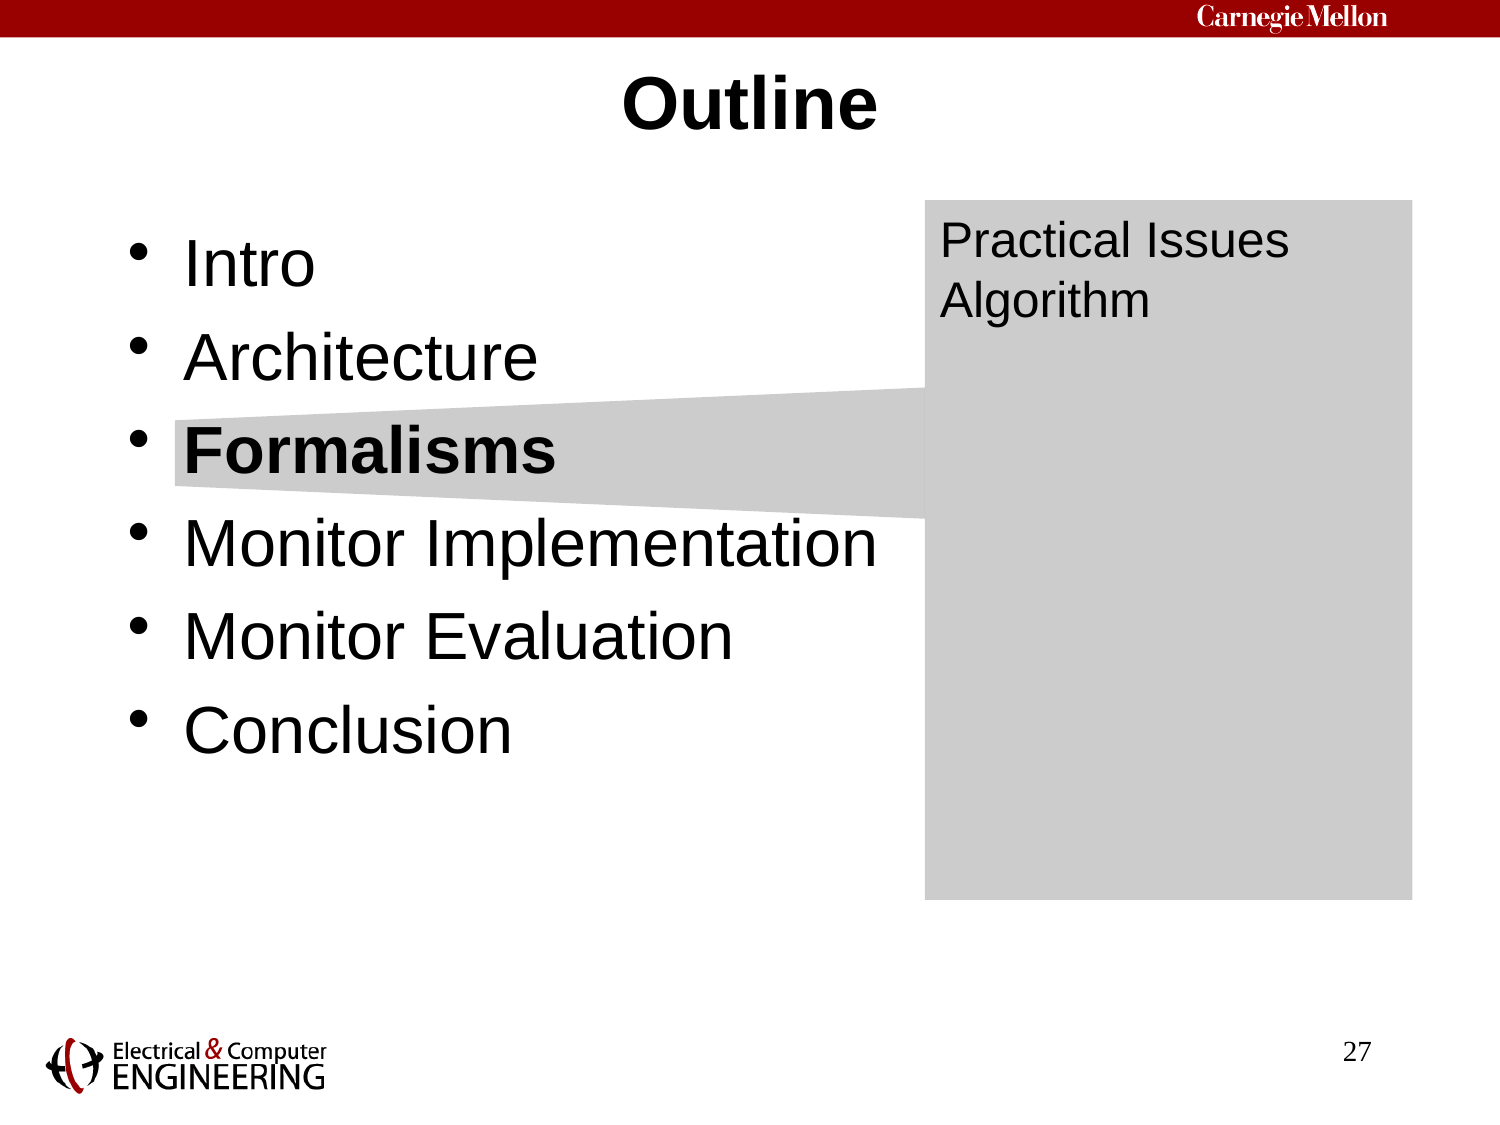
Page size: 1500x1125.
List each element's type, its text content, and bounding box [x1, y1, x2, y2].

picture [1197, 4, 1388, 34]
text_box Practical Issues Algorithm [924, 200, 1413, 900]
title Outline [112, 37, 1388, 163]
picture [37, 1030, 338, 1100]
slide_number 27 [1074, 1024, 1388, 1101]
list Intro Architecture Formalisms Monitor Implementation Monitor Evaluation Conclusion [112, 212, 1388, 963]
